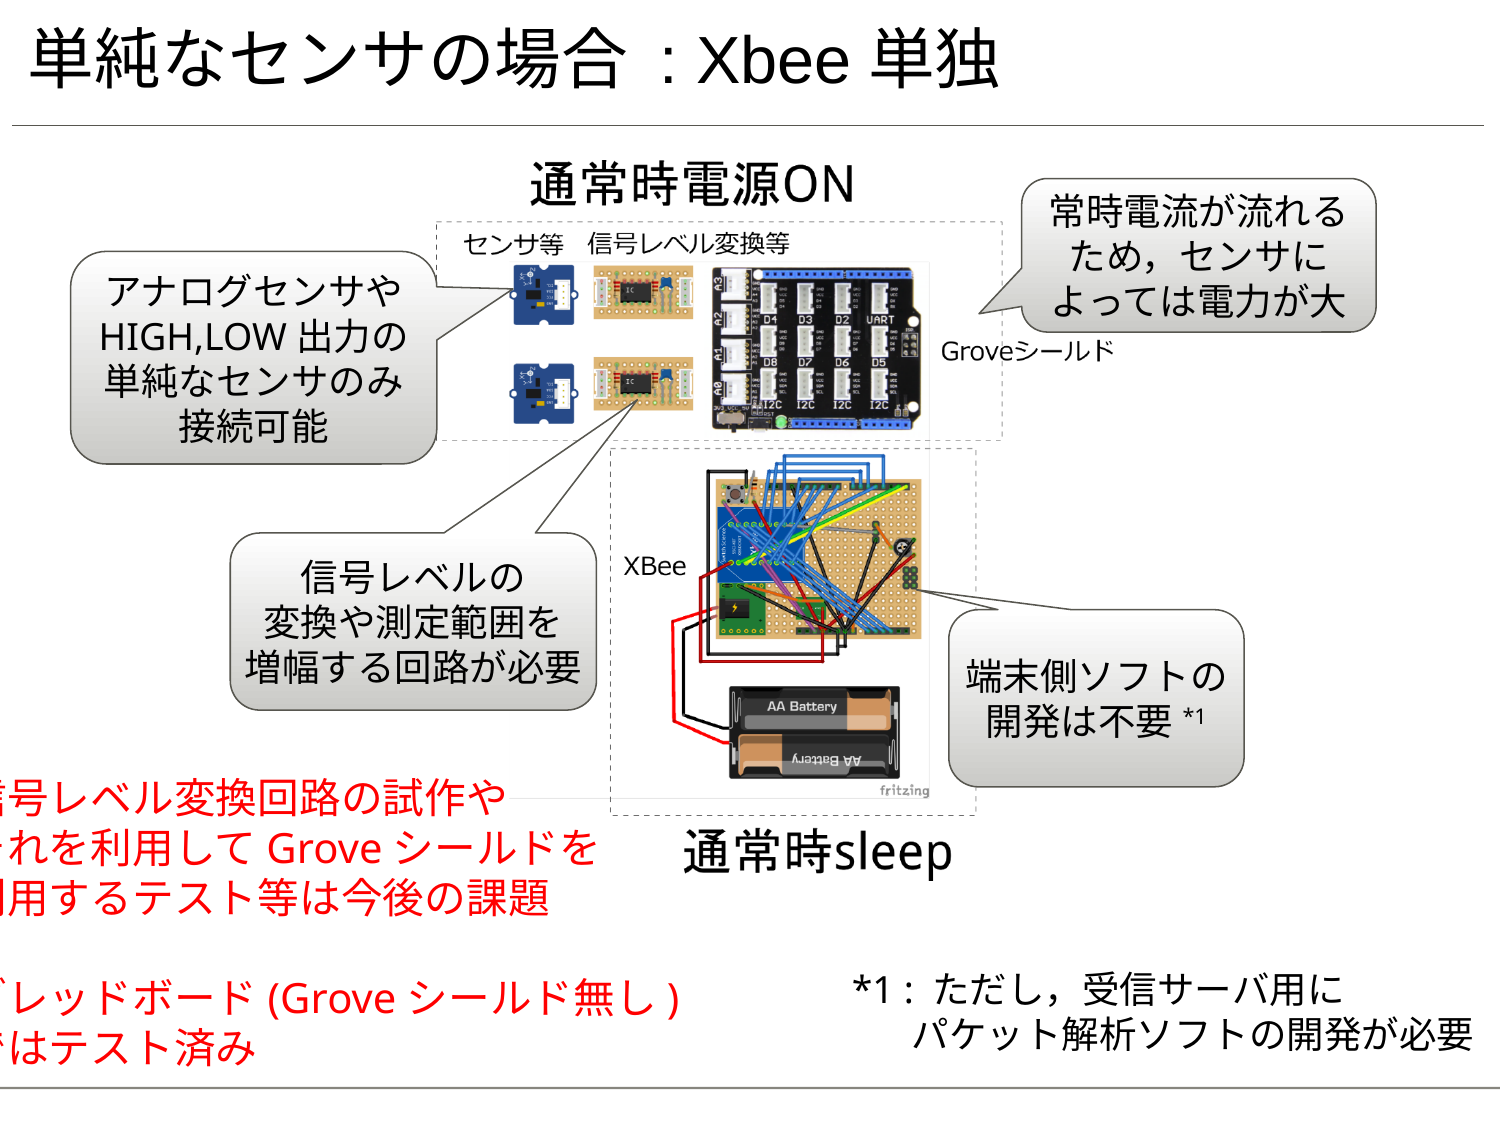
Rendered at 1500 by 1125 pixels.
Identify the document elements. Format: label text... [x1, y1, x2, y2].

text_box アナログセンサや HIGH,LOW出力の 単純なセンサのみ 接続可能 [70, 251, 436, 464]
text_box 信号レベルの 変換や測定範囲を 増幅する回路が必要 [230, 532, 436, 711]
text_box 常時電流が流れる ため，センサに よっては電力が大 [1113, 178, 1377, 333]
text_box 端末側ソフトの 開発は不要*1 [1113, 609, 1245, 787]
text_box *1 : ただし，受信サーバ用に パケット解析ソフトの開発が必要 [837, 958, 1490, 1064]
text_box 信号レベル変換回路の試作や それを利用してGroveシールドを 利用するテスト等は今後の課題 ブレッドボード(Groveシールド無し) ではテスト済み [0, 764, 695, 1080]
picture [436, 160, 1113, 881]
title 単純なセンサの場合 : Xbee単独 [27, 0, 1317, 114]
